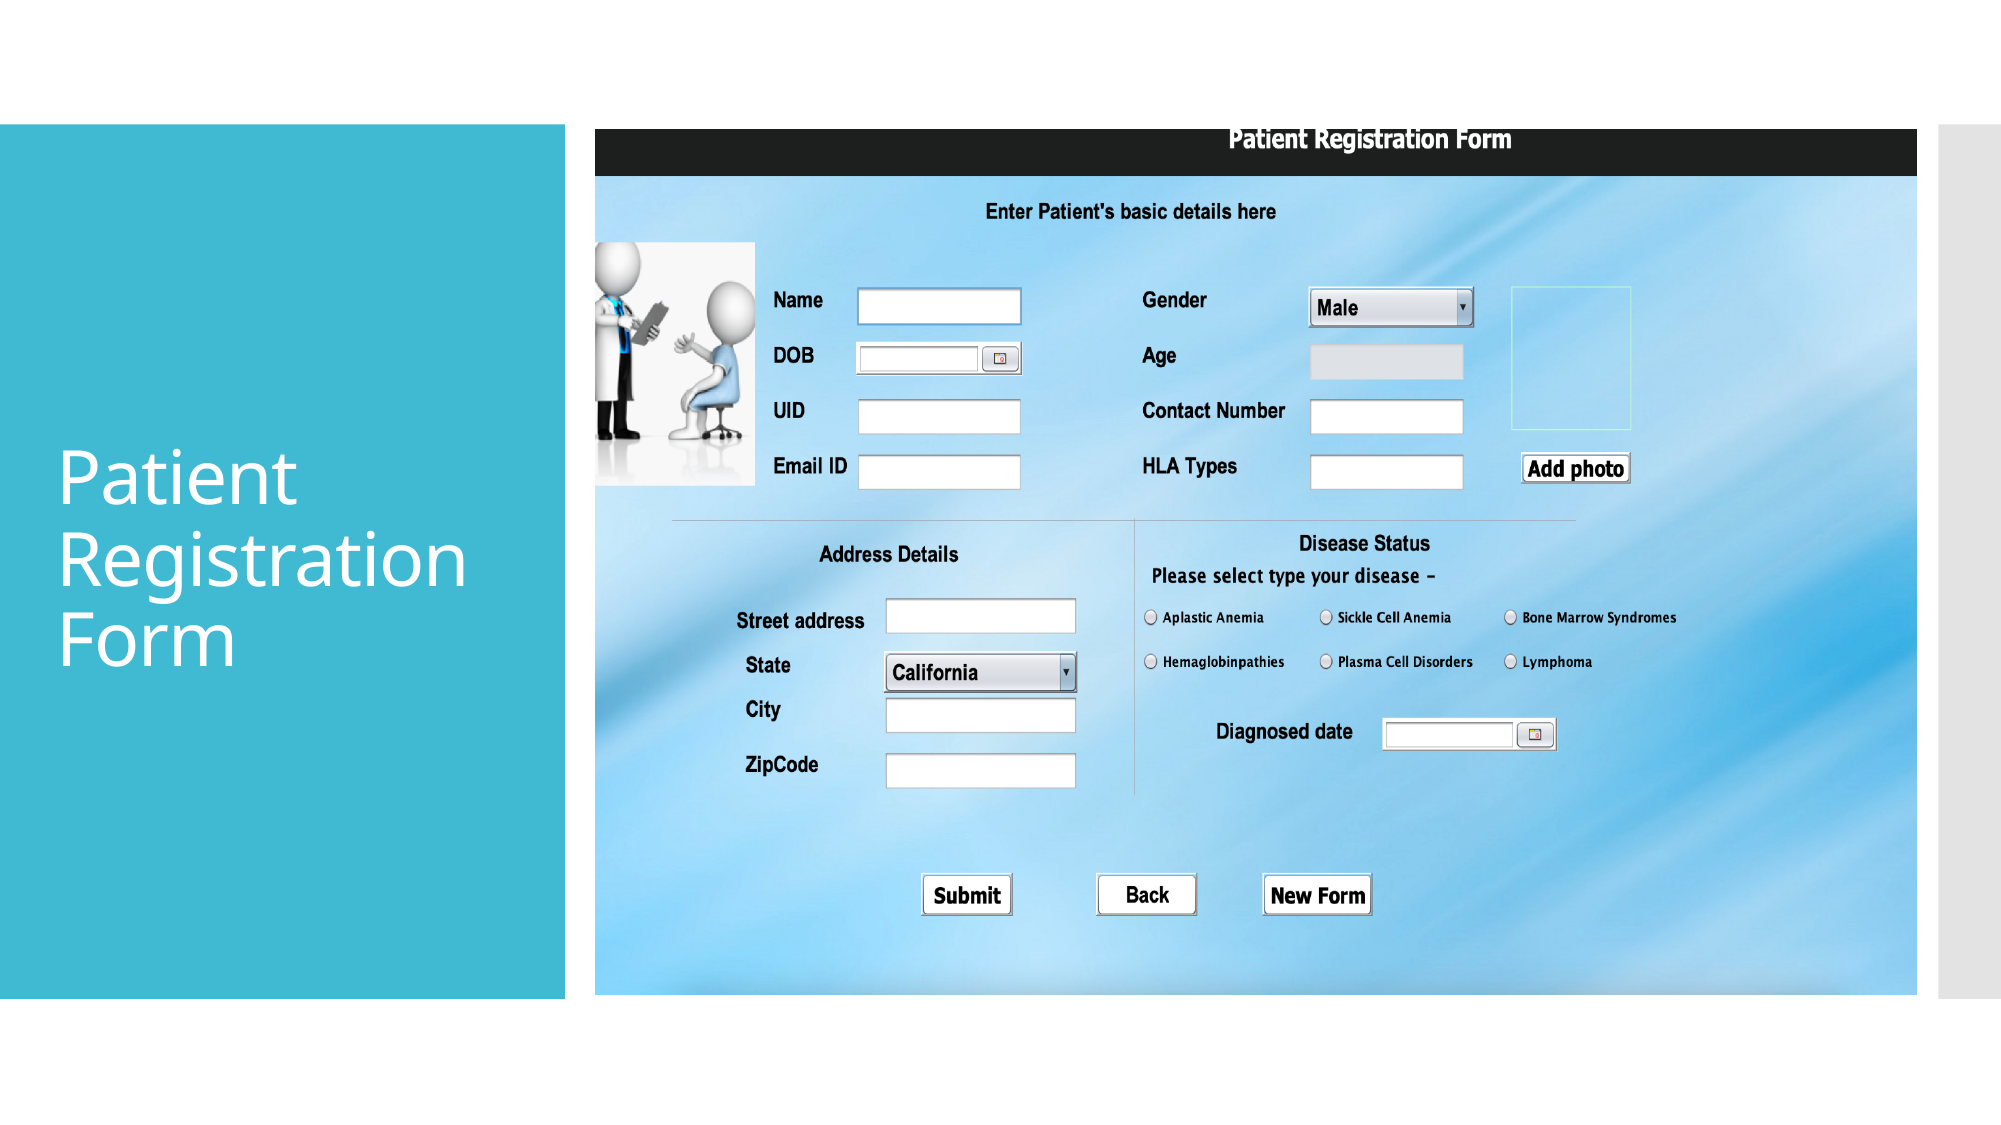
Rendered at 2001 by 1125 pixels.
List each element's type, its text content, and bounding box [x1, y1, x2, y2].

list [595, 128, 1917, 995]
title Patient Registration Form [41, 184, 525, 940]
